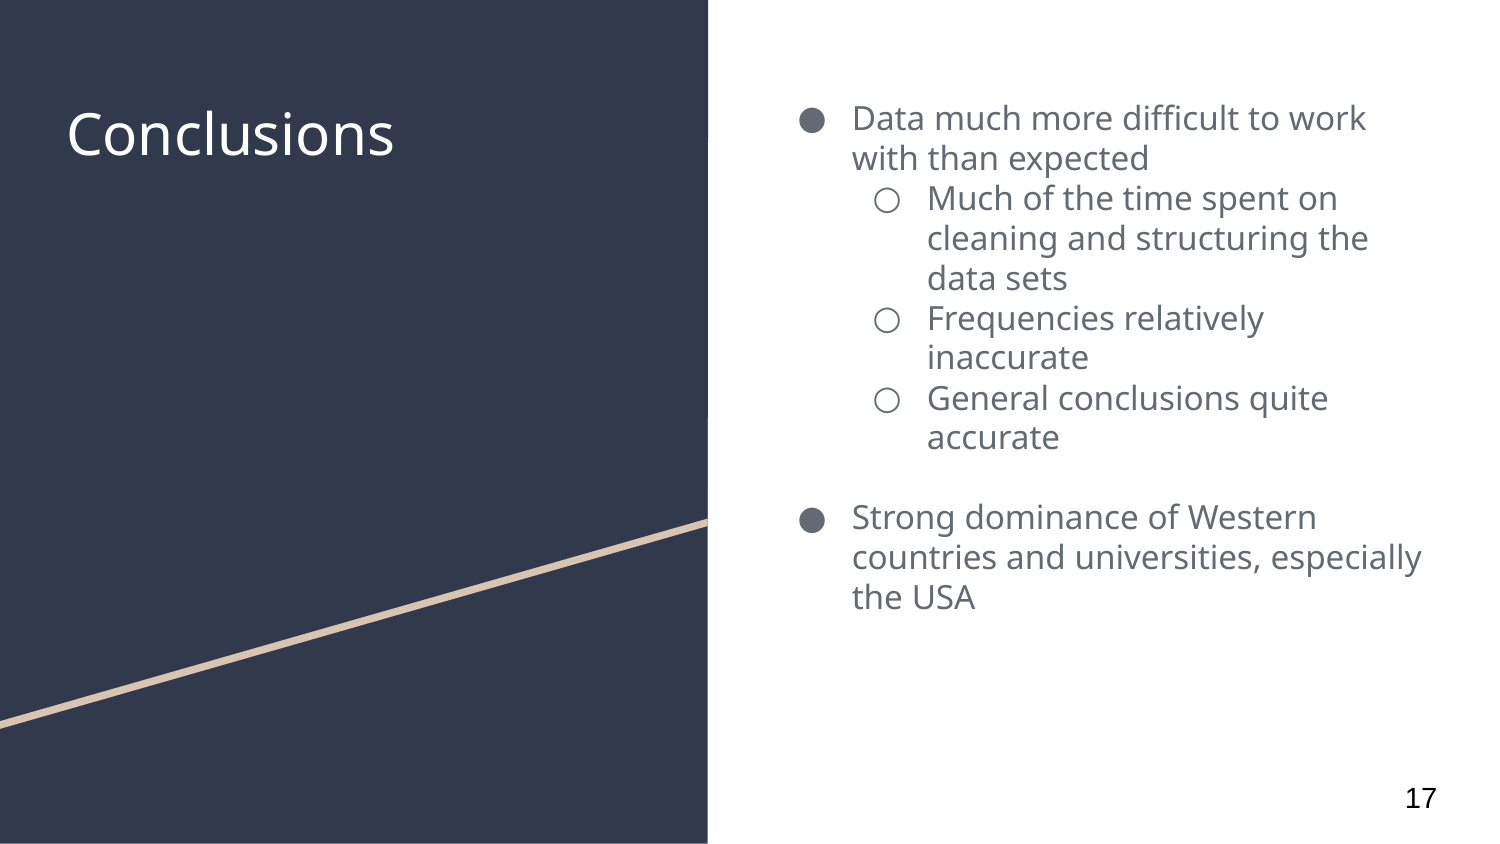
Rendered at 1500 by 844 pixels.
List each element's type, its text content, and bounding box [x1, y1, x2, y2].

title Conclusions [51, 82, 660, 494]
slide_number ‹#› [1389, 764, 1480, 830]
list Data much more difficult to work with than expected Much of the time spent on cleaning and structuring the data sets Frequencies relatively inaccurate General conclusions quite accurate Strong dominance of Western countries and universities, especially the USA [761, 82, 1446, 755]
